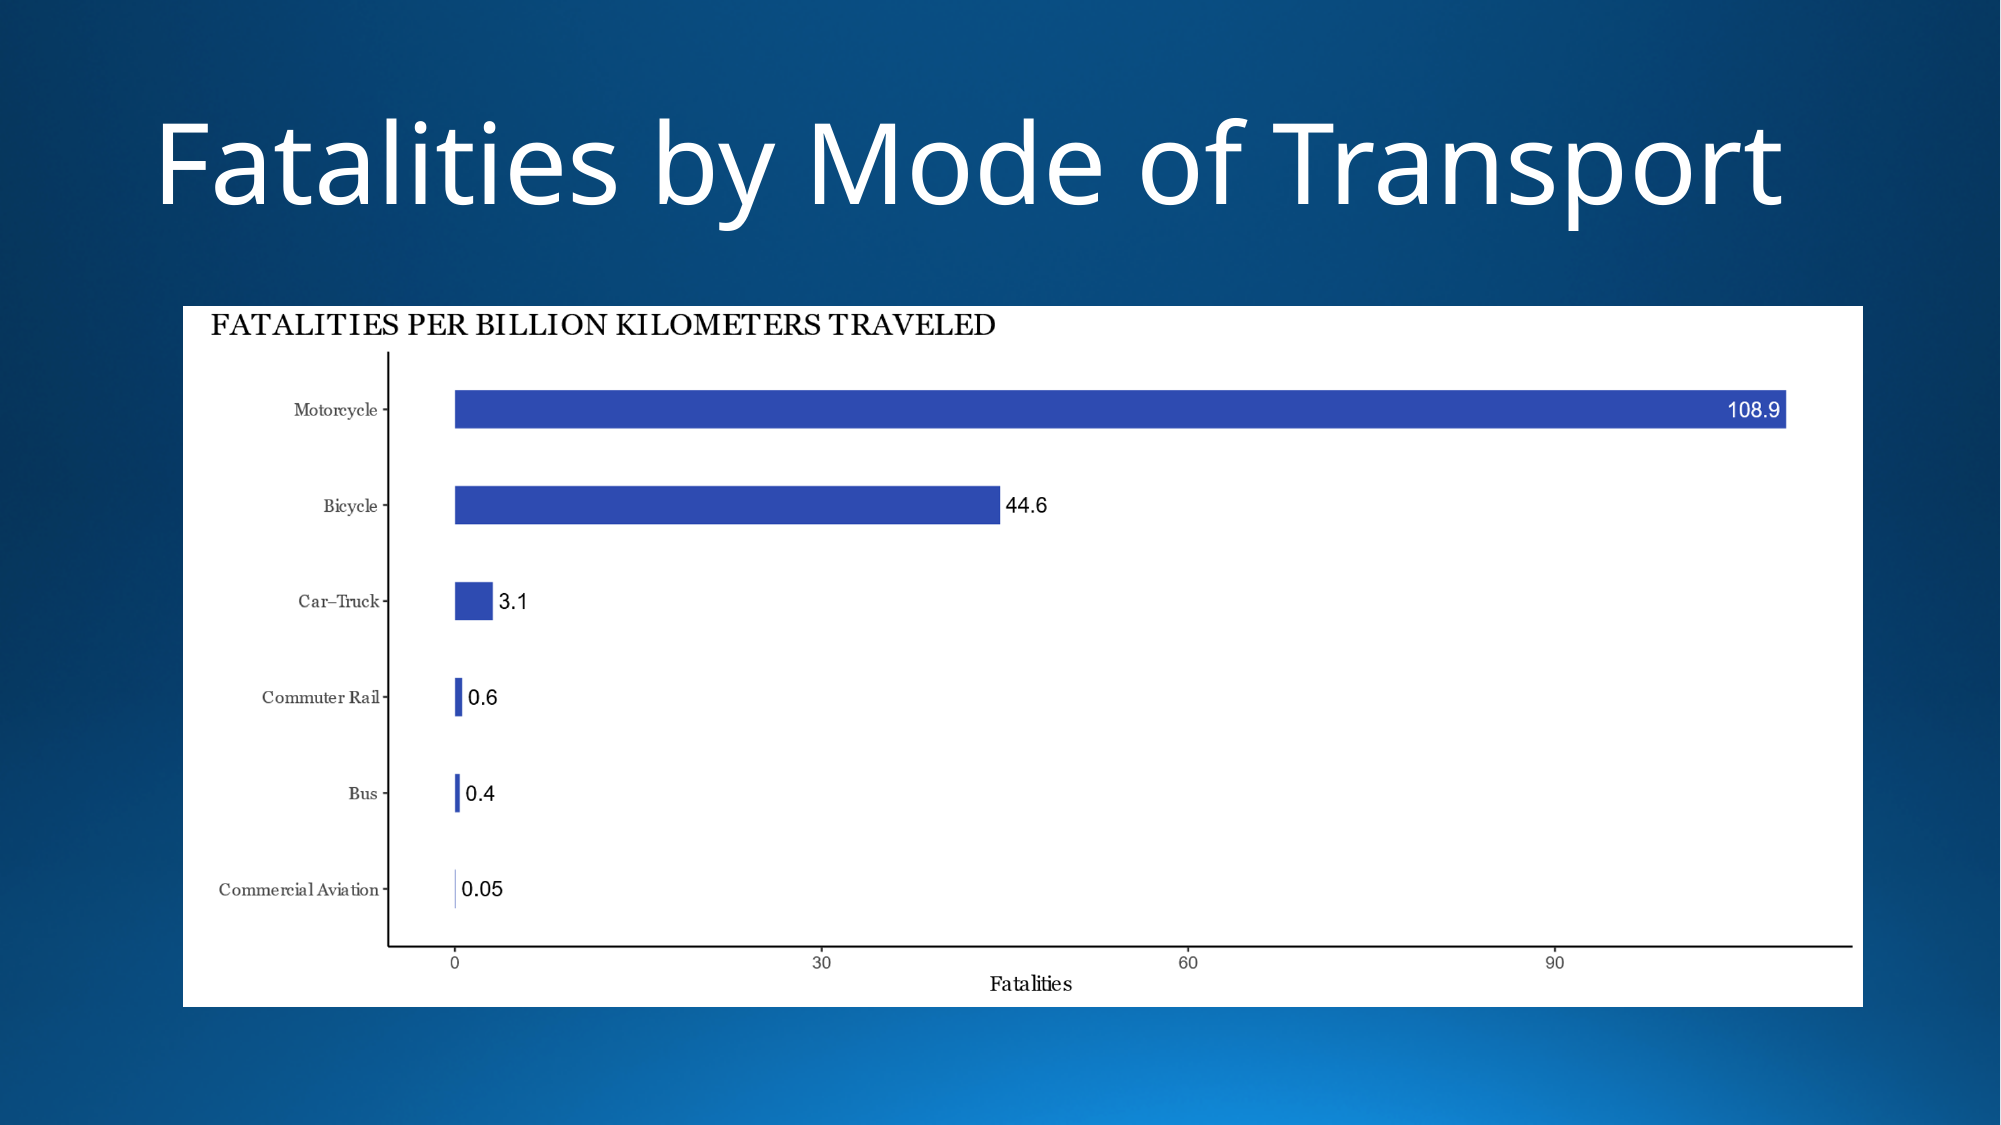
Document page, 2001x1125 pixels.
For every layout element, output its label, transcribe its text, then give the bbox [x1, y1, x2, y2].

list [183, 306, 1863, 1007]
title Fatalities by Mode of Transport [137, 59, 1863, 278]
picture [0, 0, 2001, 1125]
